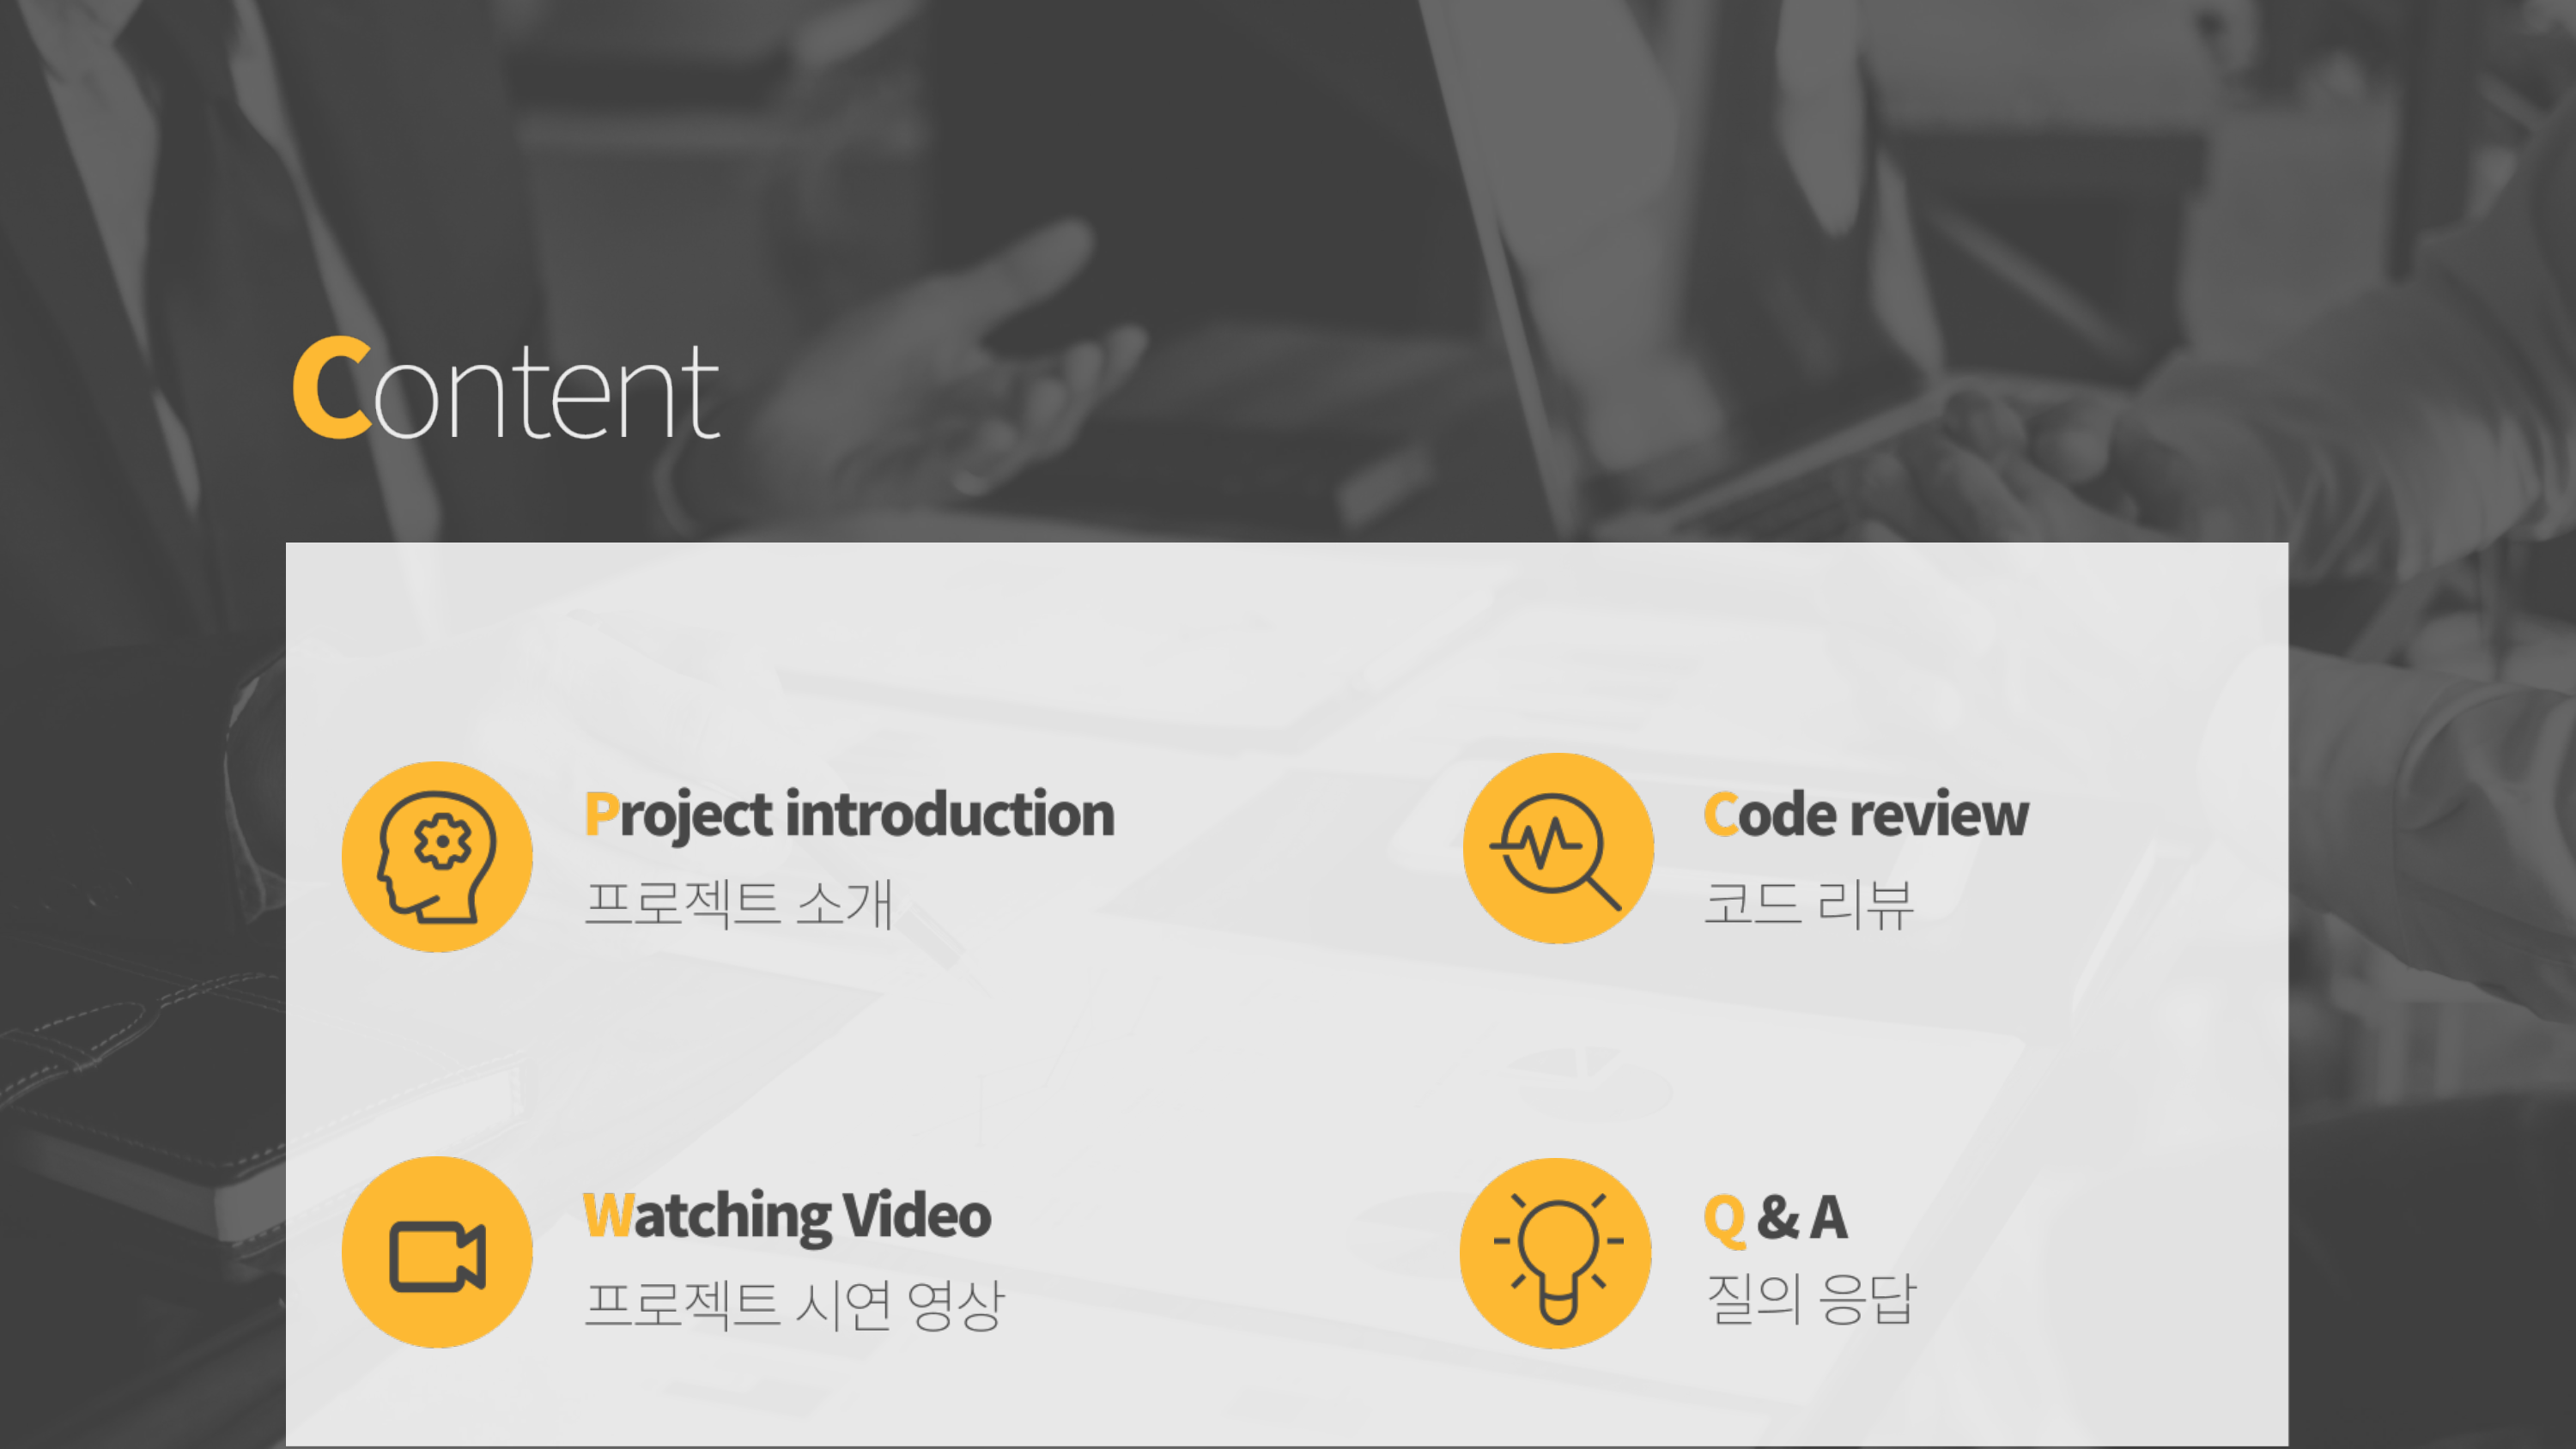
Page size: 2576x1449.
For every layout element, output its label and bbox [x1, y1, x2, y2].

picture [574, 763, 1141, 958]
picture [574, 1164, 1033, 1359]
text_box [0, 0, 2576, 1449]
text_box [1460, 1158, 1653, 1351]
text_box [1488, 791, 1622, 912]
text_box [342, 761, 535, 954]
text_box [286, 543, 2290, 1449]
picture [1694, 1166, 1945, 1352]
picture [1694, 763, 2058, 958]
text_box [1462, 753, 1656, 946]
picture [265, 267, 782, 500]
text_box [1494, 1193, 1624, 1325]
text_box [375, 789, 500, 926]
text_box [342, 1144, 535, 1371]
